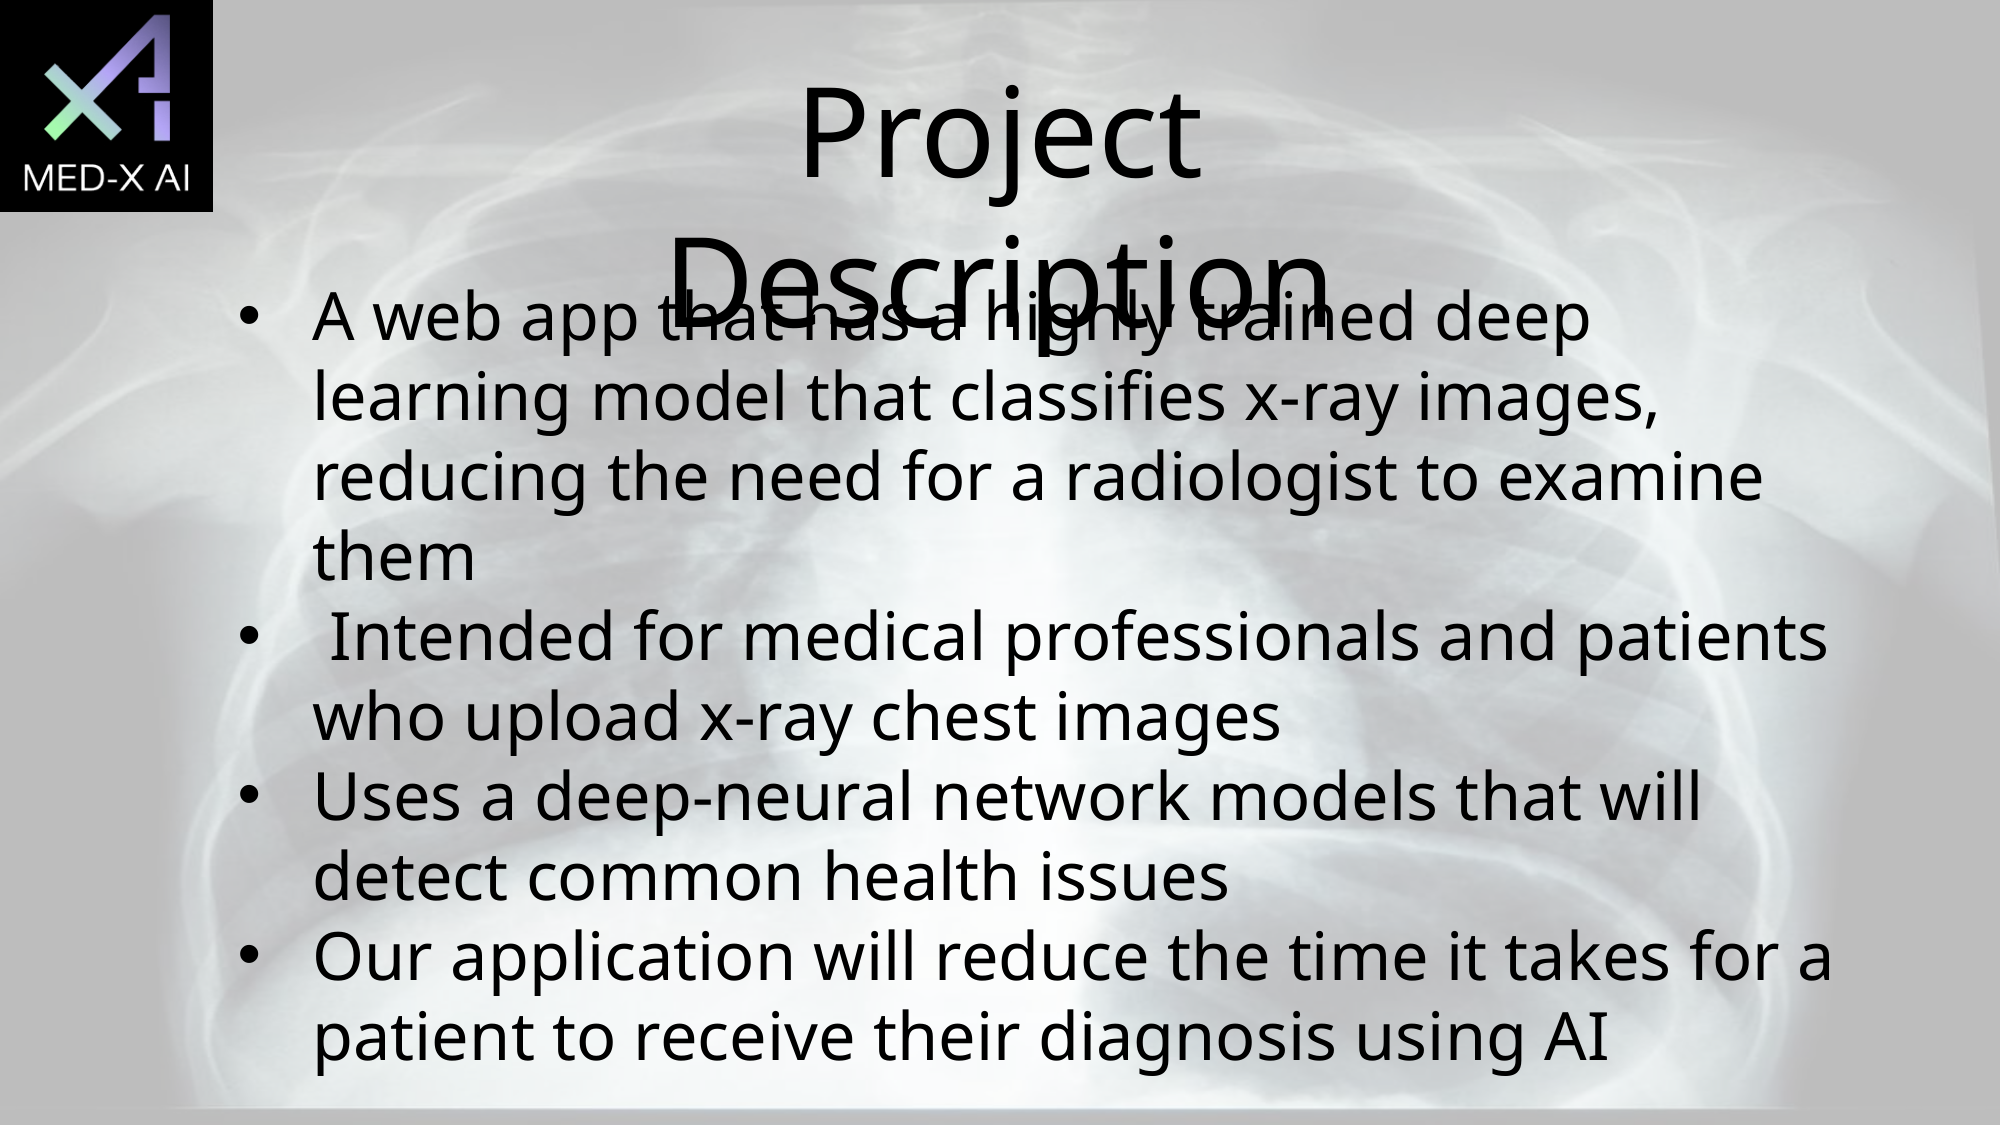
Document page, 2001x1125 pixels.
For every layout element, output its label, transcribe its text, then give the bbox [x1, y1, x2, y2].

text_box A web app that has a highly trained deep learning model that classifies x-ray images, reducing the need for a radiologist to examine them Intended for medical professionals and patients who upload x-ray chest images Uses a deep-neural network models that will detect common health issues Our application will reduce the time it takes for a patient to receive their diagnosis using AI [222, 266, 1884, 1082]
picture [0, 0, 214, 213]
text_box Project Description [432, 45, 1568, 361]
